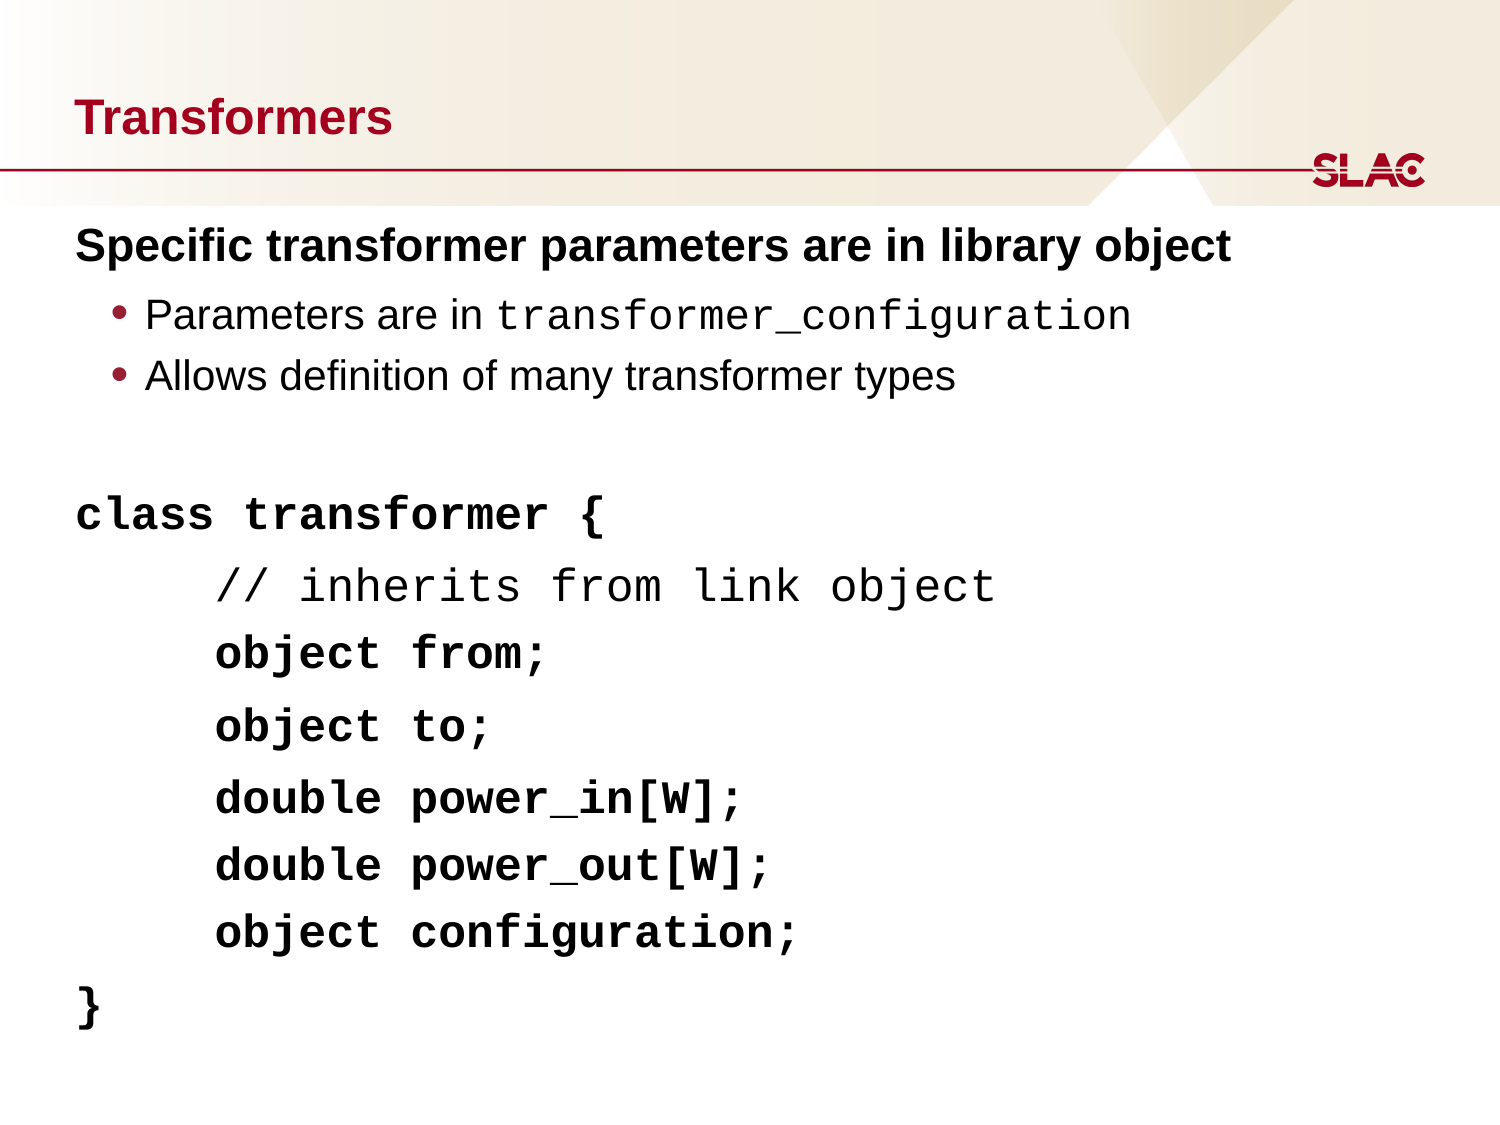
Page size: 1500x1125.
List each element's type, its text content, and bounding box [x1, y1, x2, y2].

title Transformers [74, 21, 1404, 145]
list Specific transformer parameters are in library object Parameters are in transformer_configuration Allows definition of many transformer types class transformer { // inherits from link object object from; object to; double power_in[W]; double power_out[W]; object configuration; } [75, 203, 1406, 1035]
picture [0, 0, 1500, 206]
